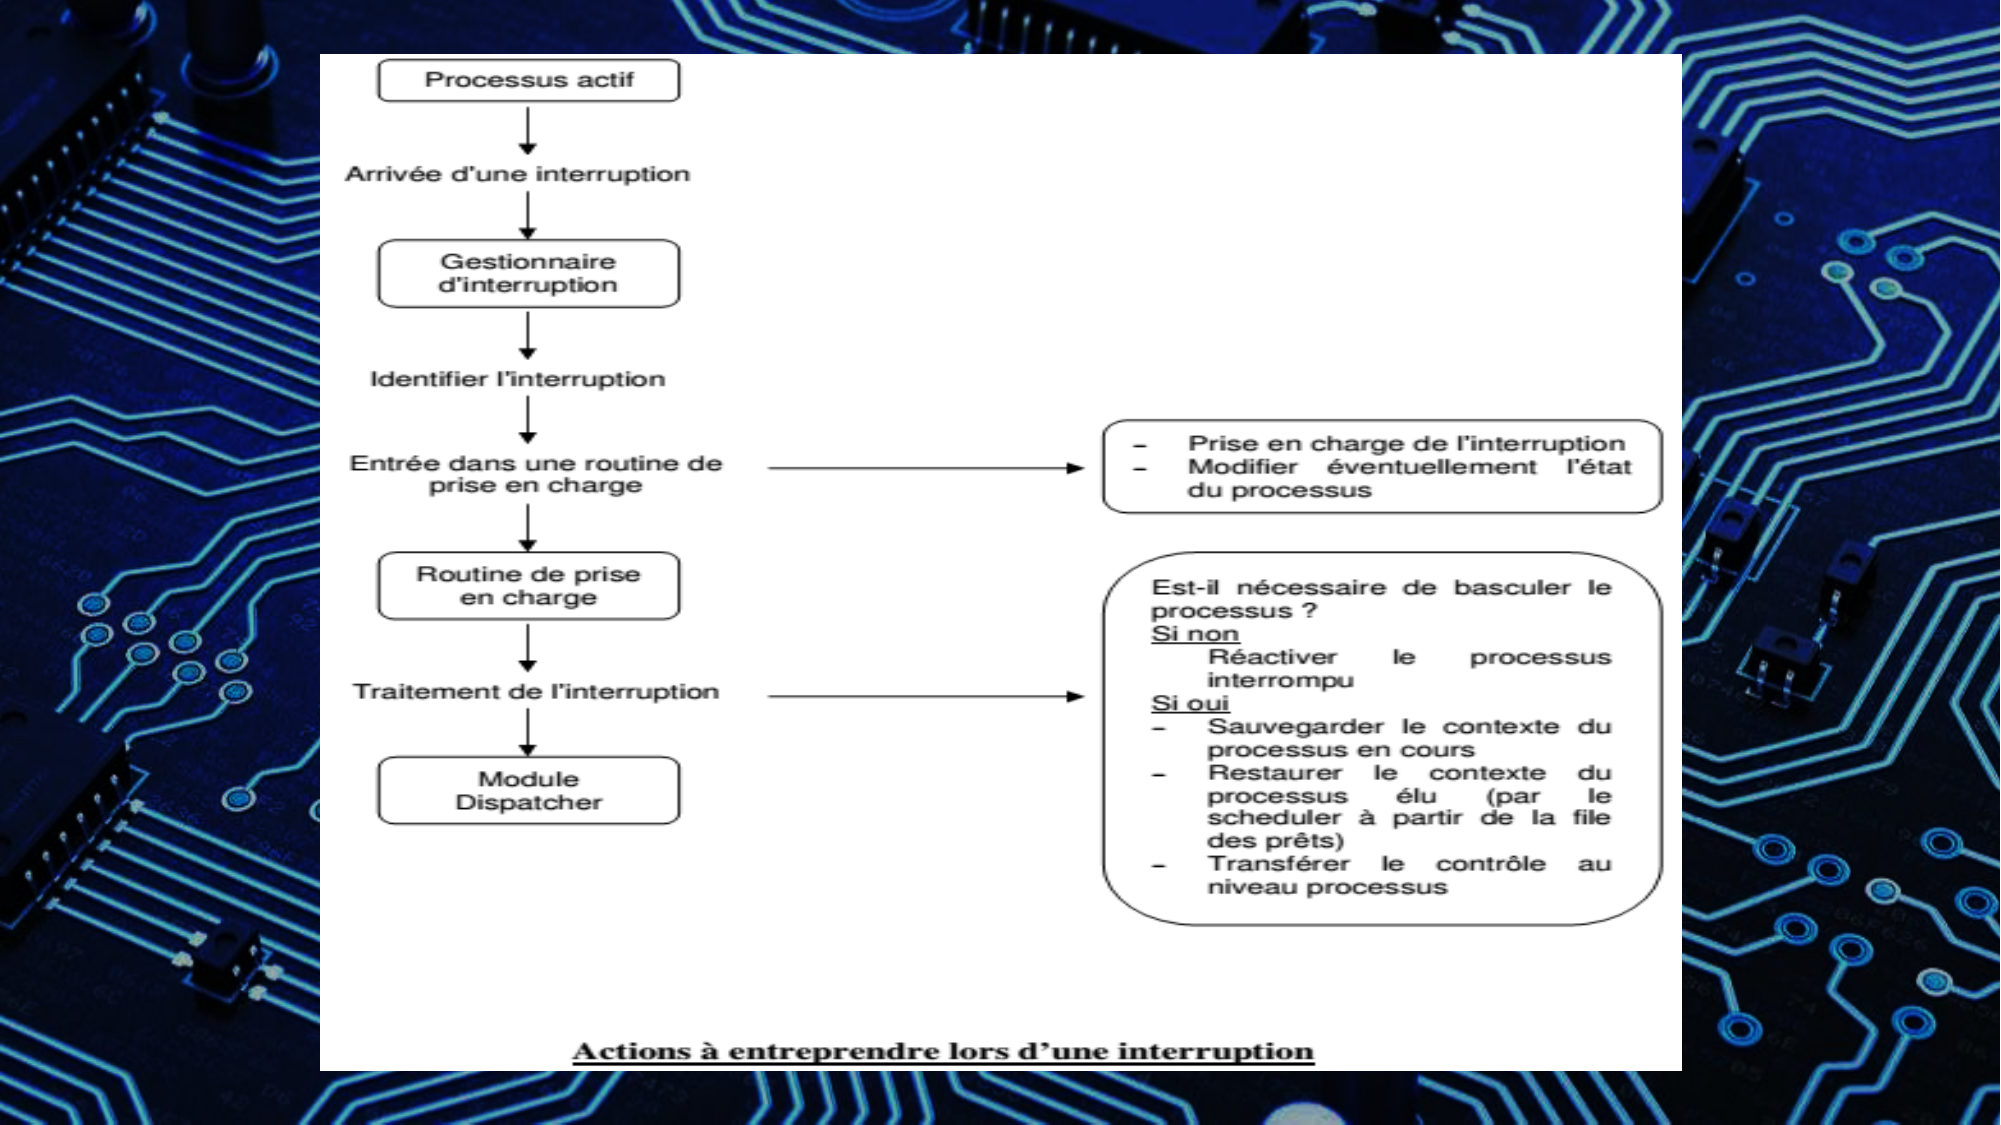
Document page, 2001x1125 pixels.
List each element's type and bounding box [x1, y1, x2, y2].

picture [0, 0, 2000, 1125]
list [320, 54, 1682, 1071]
